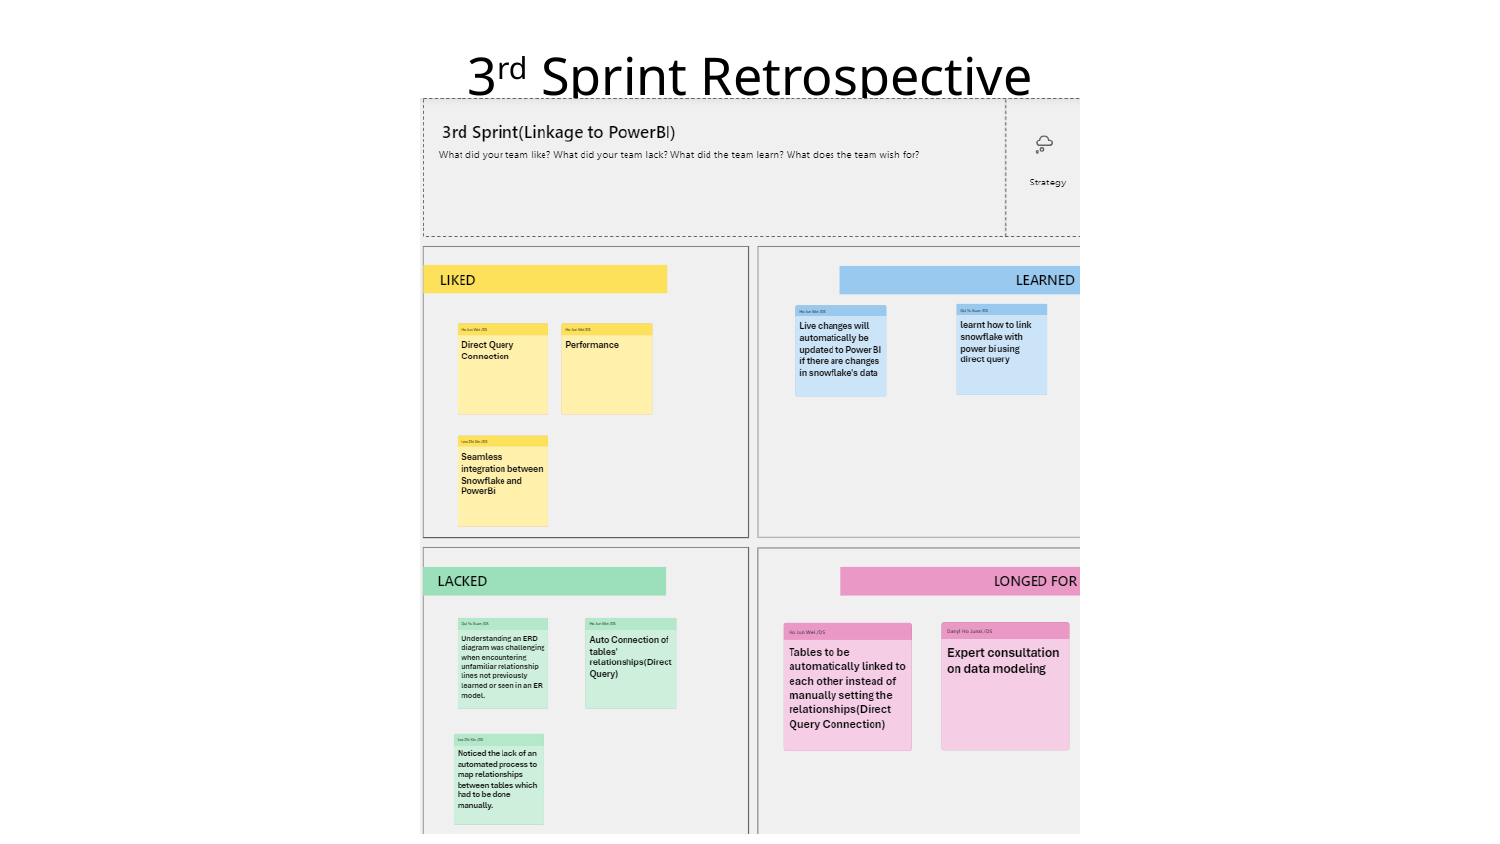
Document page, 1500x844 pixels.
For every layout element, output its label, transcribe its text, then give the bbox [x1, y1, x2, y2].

picture [419, 98, 1081, 835]
title 3rd Sprint Retrospective [77, 34, 1423, 114]
